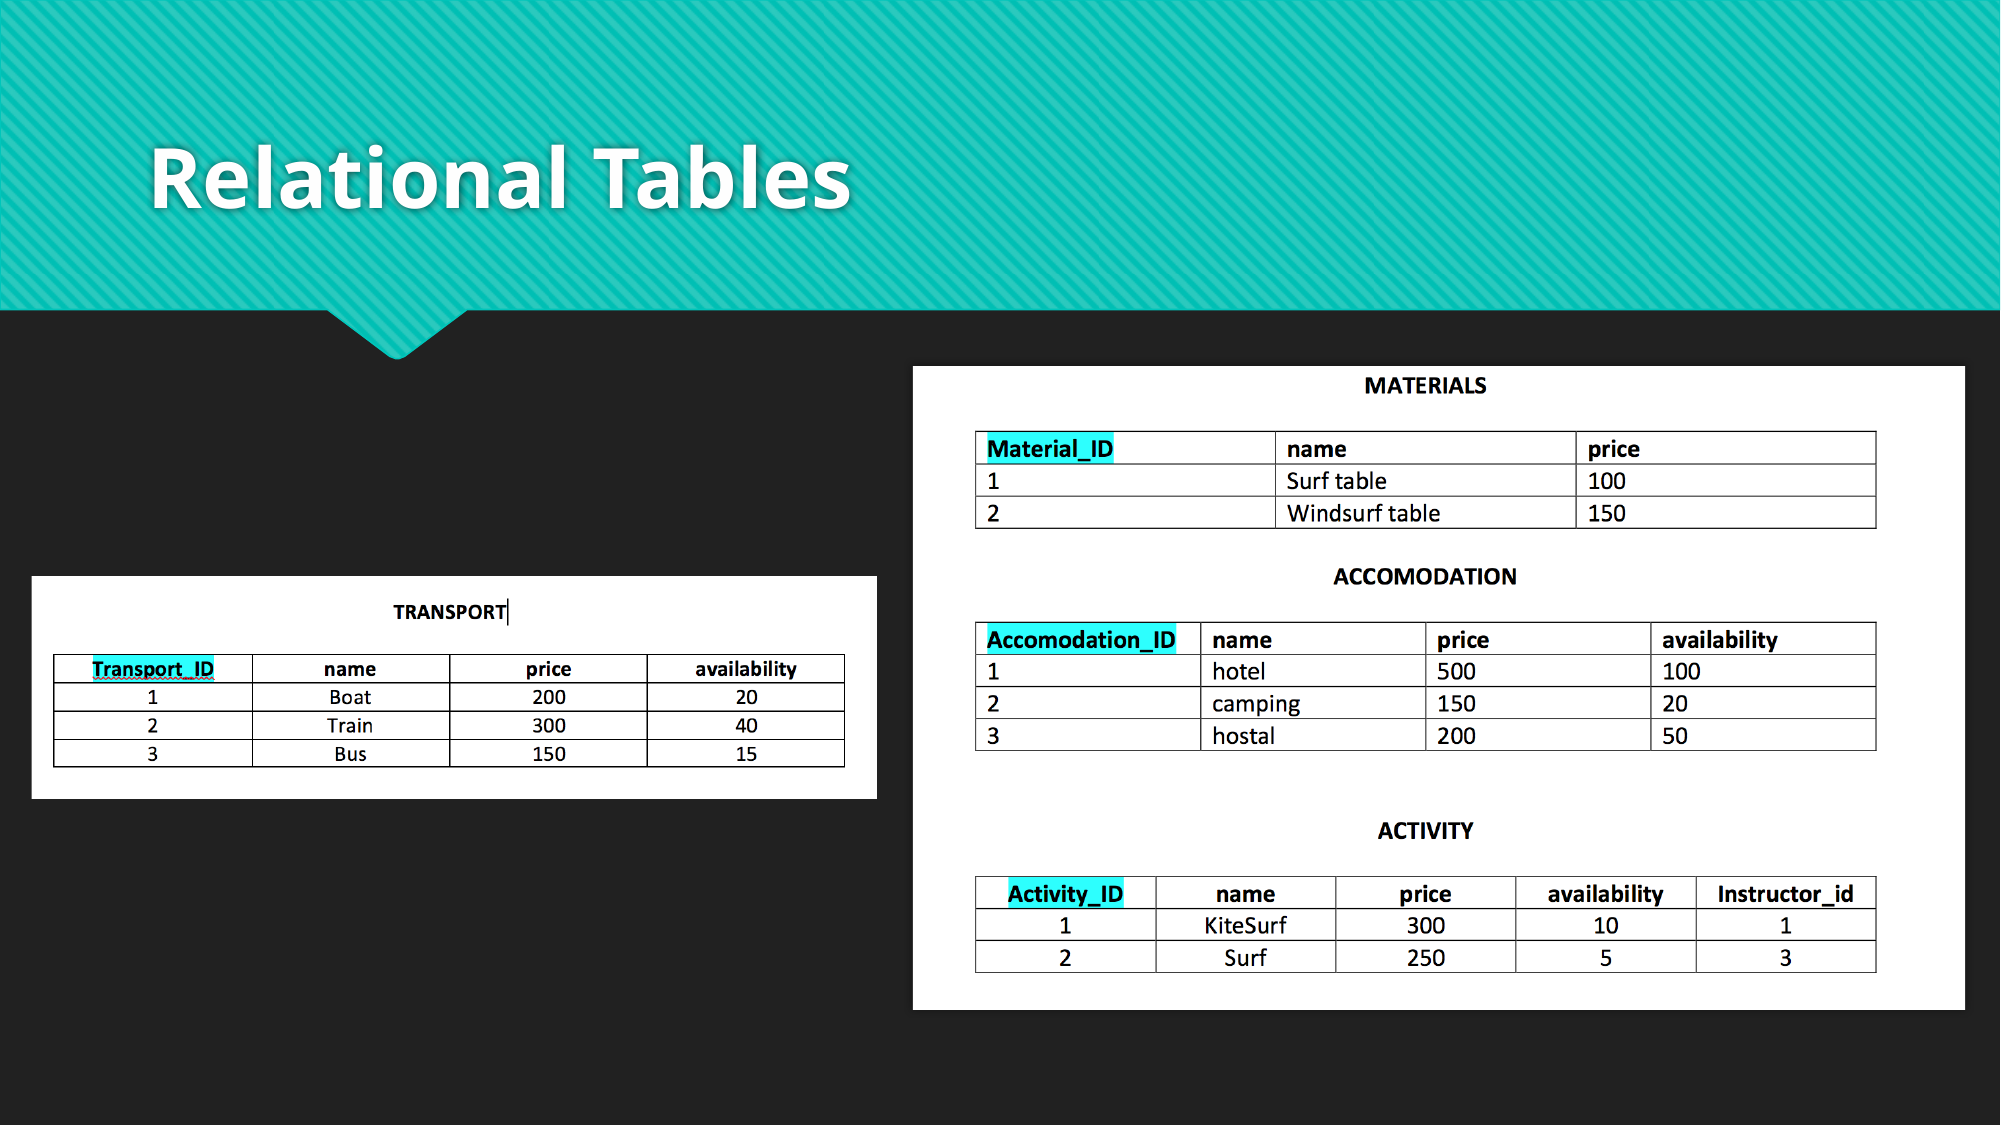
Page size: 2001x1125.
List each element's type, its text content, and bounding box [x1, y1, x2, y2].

title Relational Tables [132, 73, 1868, 233]
picture [31, 576, 878, 800]
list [912, 366, 1966, 1010]
